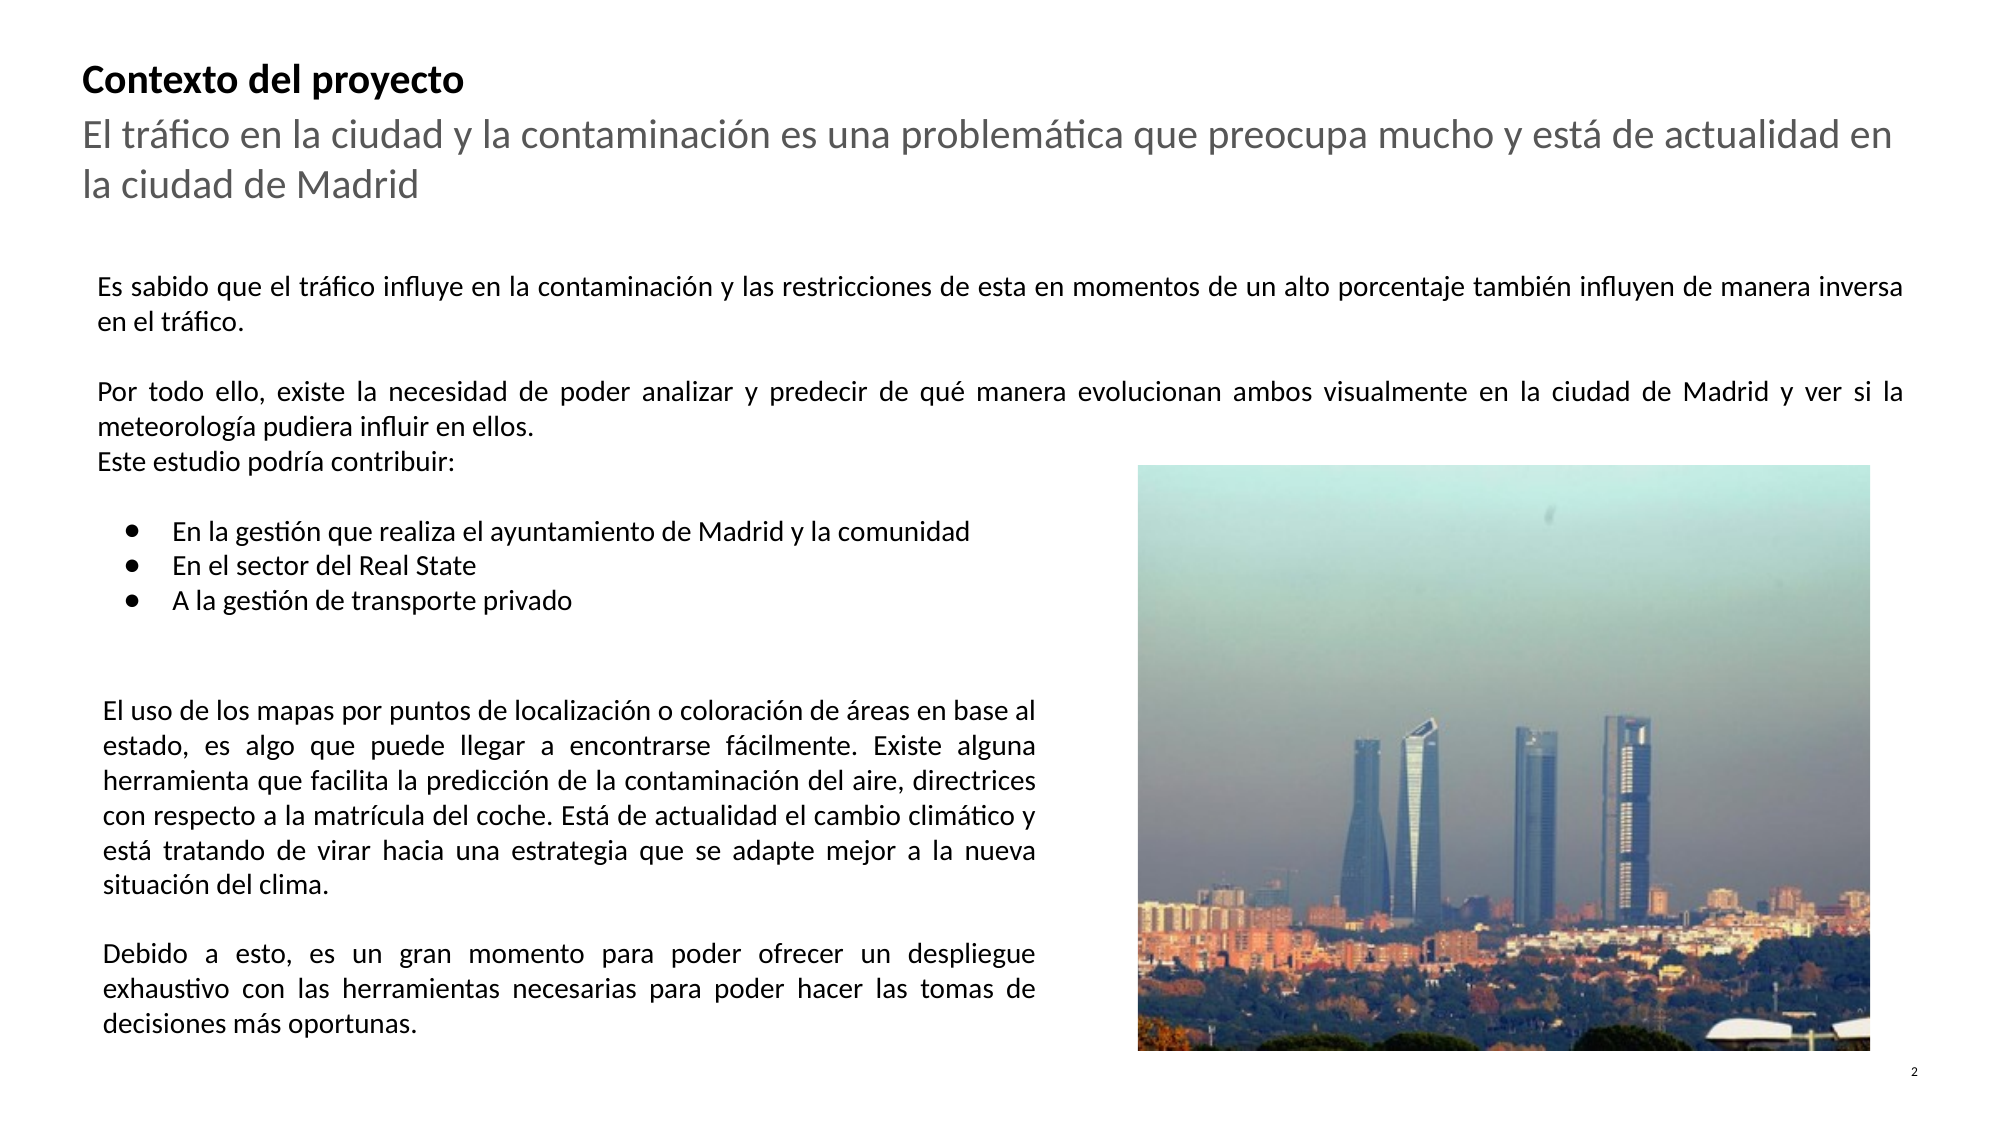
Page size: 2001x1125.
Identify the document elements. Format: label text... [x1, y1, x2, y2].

title Contexto del proyecto [82, 52, 1920, 106]
picture [1137, 465, 1871, 1051]
text_box El uso de los mapas por puntos de localización o coloración de áreas en base al estado, es algo que puede llegar a encontrarse fácilmente. Existe alguna herramienta que facilita la predicción de la contaminación del aire, directrices con respecto a la matrícula del coche. Está de actualidad el cambio climático y está tratando de virar hacia una estrategia que se adapte mejor a la nueva situación del clima. Debido a esto, es un gran momento para poder ofrecer un despliegue exhaustivo con las herramientas necesarias para poder hacer las tomas de decisiones más oportunas. [87, 683, 1052, 1051]
text_box Es sabido que el tráfico influye en la contaminación y las restricciones de esta en momentos de un alto porcentaje también influyen de manera inversa en el tráfico. Por todo ello, existe la necesidad de poder analizar y predecir de qué manera evolucionan ambos visualmente en la ciudad de Madrid y ver si la meteorología pudiera influir en ellos. Este estudio podría contribuir: En la gestión que realiza el ayuntamiento de Madrid y la comunidad En el sector del Real State A la gestión de transporte privado [82, 259, 1920, 629]
list El tráfico en la ciudad y la contaminación es una problemática que preocupa mucho y está de actualidad en la ciudad de Madrid [82, 106, 1920, 232]
